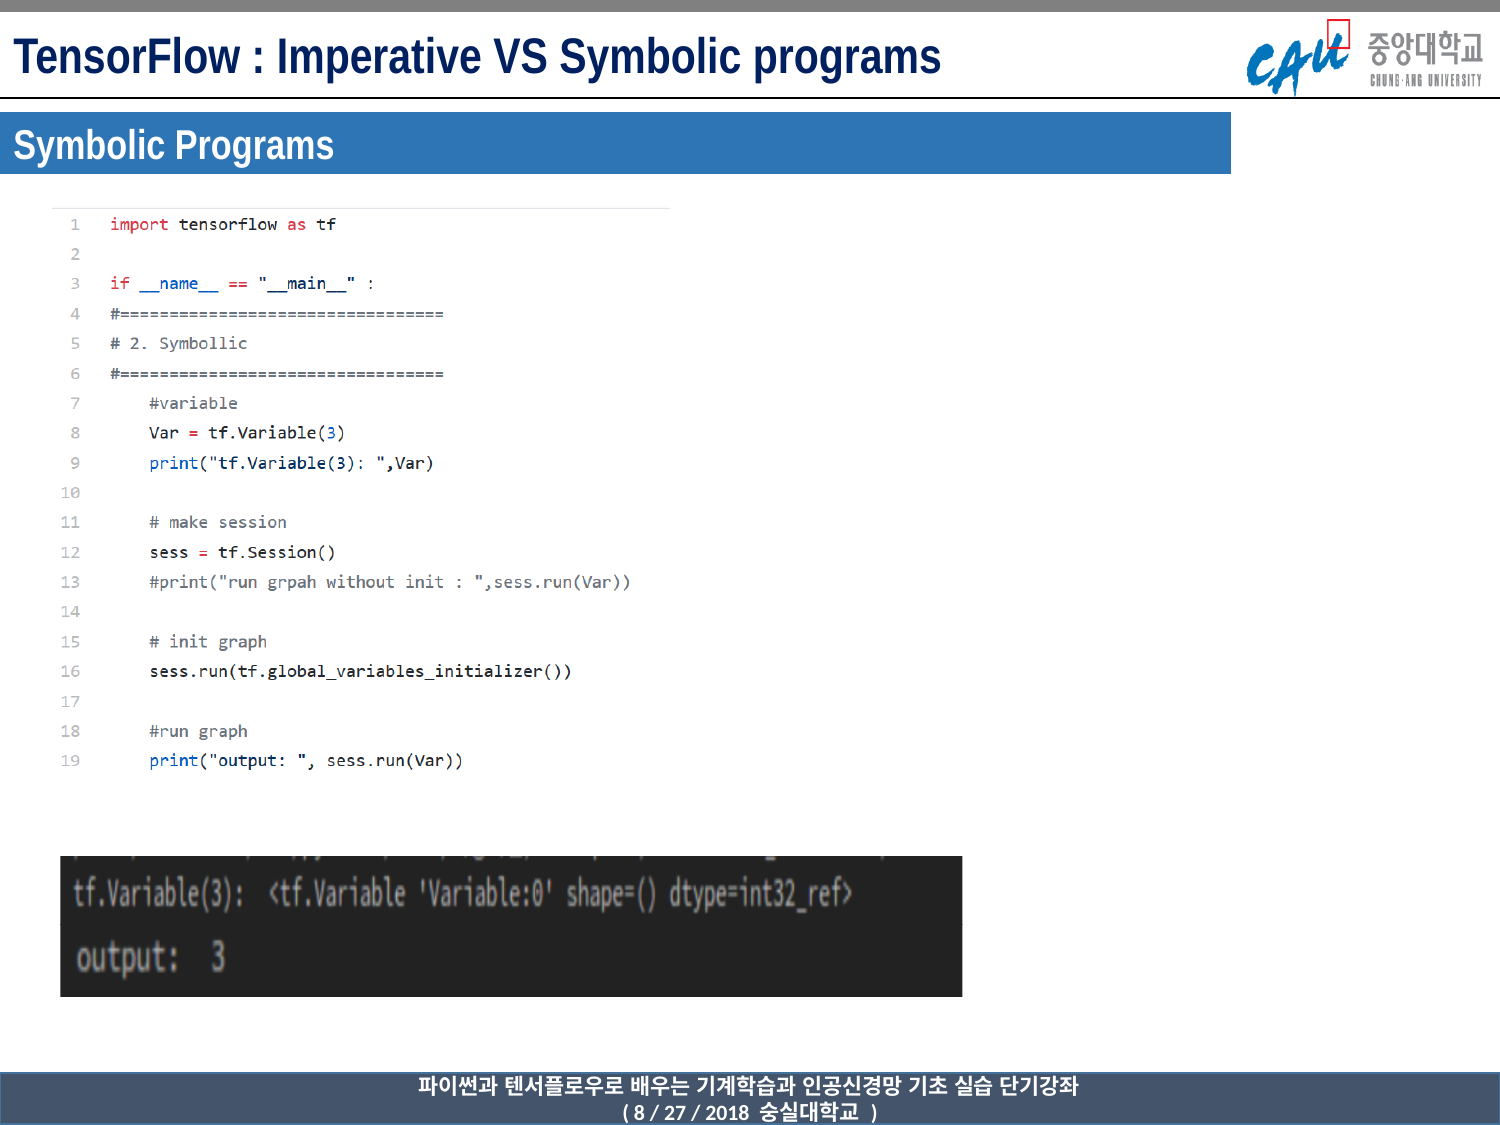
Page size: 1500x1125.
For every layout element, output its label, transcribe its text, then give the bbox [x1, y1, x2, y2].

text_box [60, 856, 963, 997]
picture [1227, 5, 1500, 110]
picture [52, 206, 670, 784]
text_box Symbolic Programs [0, 112, 1231, 174]
text_box TensorFlow : Imperative VS Symbolic programs [0, 4, 1173, 103]
